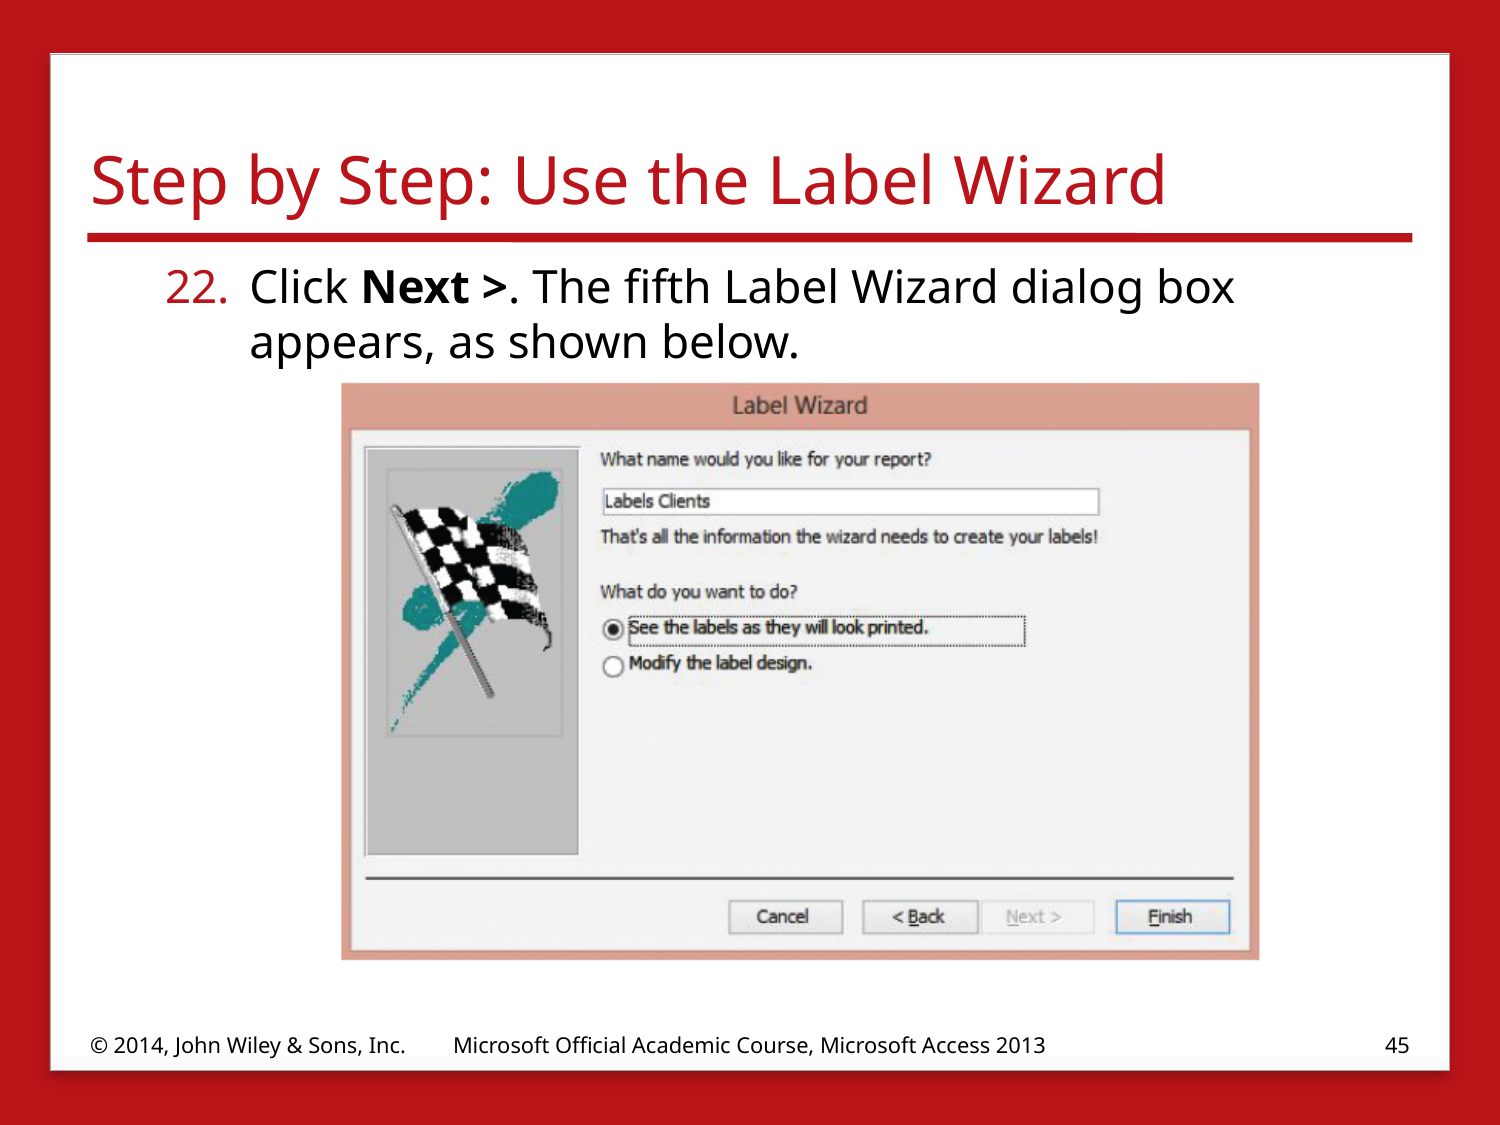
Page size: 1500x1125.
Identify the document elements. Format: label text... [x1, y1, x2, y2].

picture [337, 374, 1273, 968]
slide_number 45 [1074, 1024, 1426, 1103]
footer Microsoft Official Academic Course, Microsoft Access 2013 [431, 1024, 1069, 1103]
list Click Next >. The fifth Label Wizard dialog box appears, as shown below. [75, 249, 1425, 1063]
slide_number © 2014, John Wiley & Sons, Inc. [74, 1024, 426, 1103]
title Step by Step: Use the Label Wizard [74, 74, 1426, 226]
